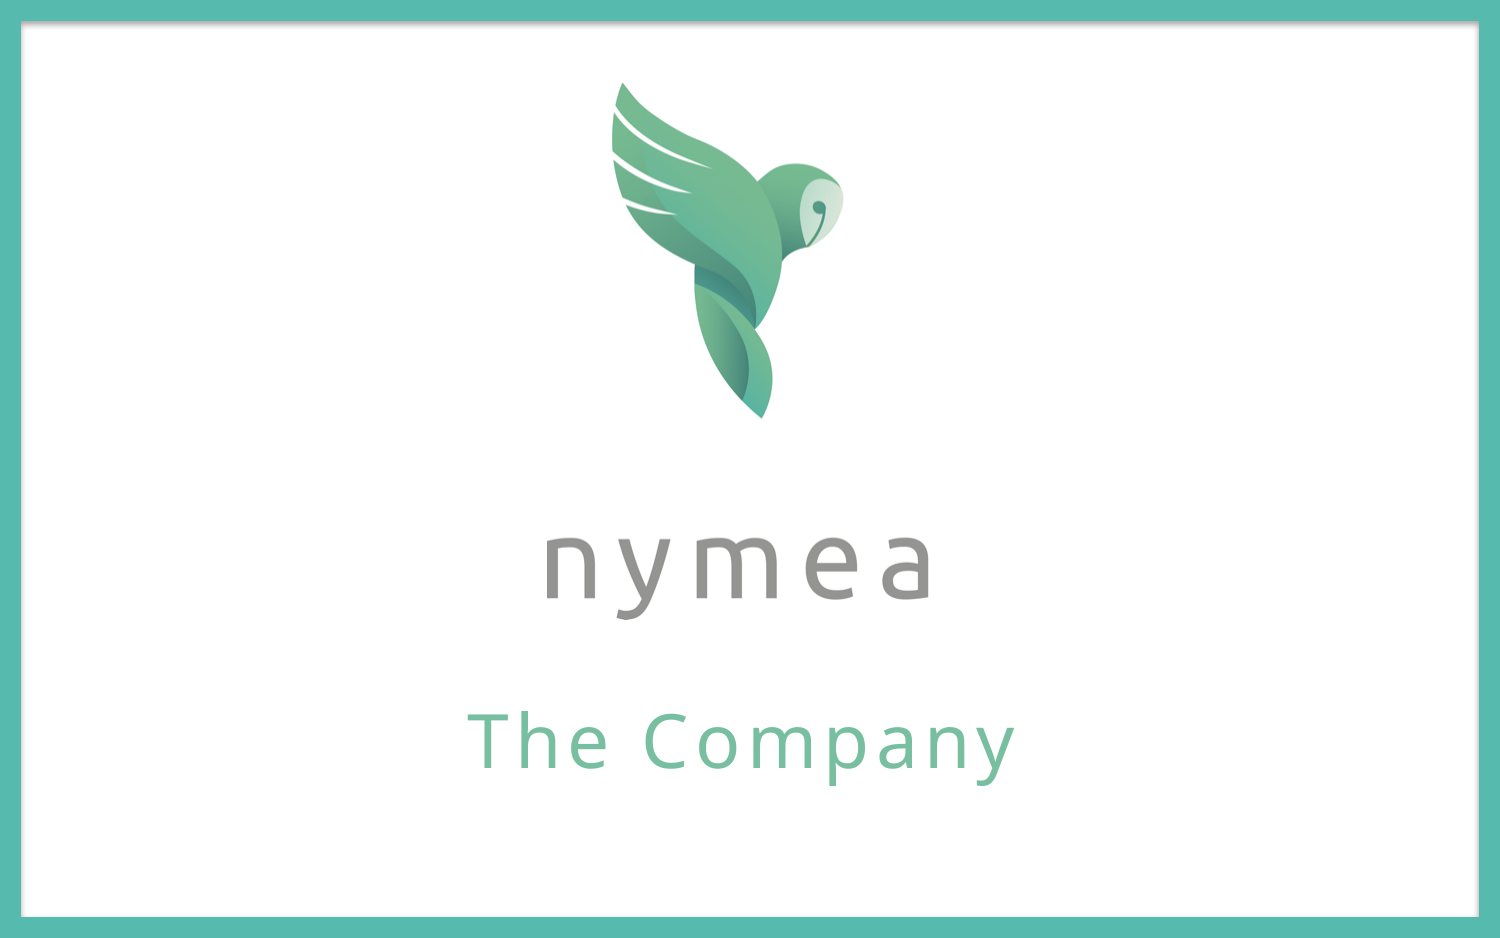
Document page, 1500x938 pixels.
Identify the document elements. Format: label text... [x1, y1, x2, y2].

text_box [0, 0, 1500, 938]
picture [520, 82, 929, 620]
text_box The Company [13, 686, 1470, 778]
